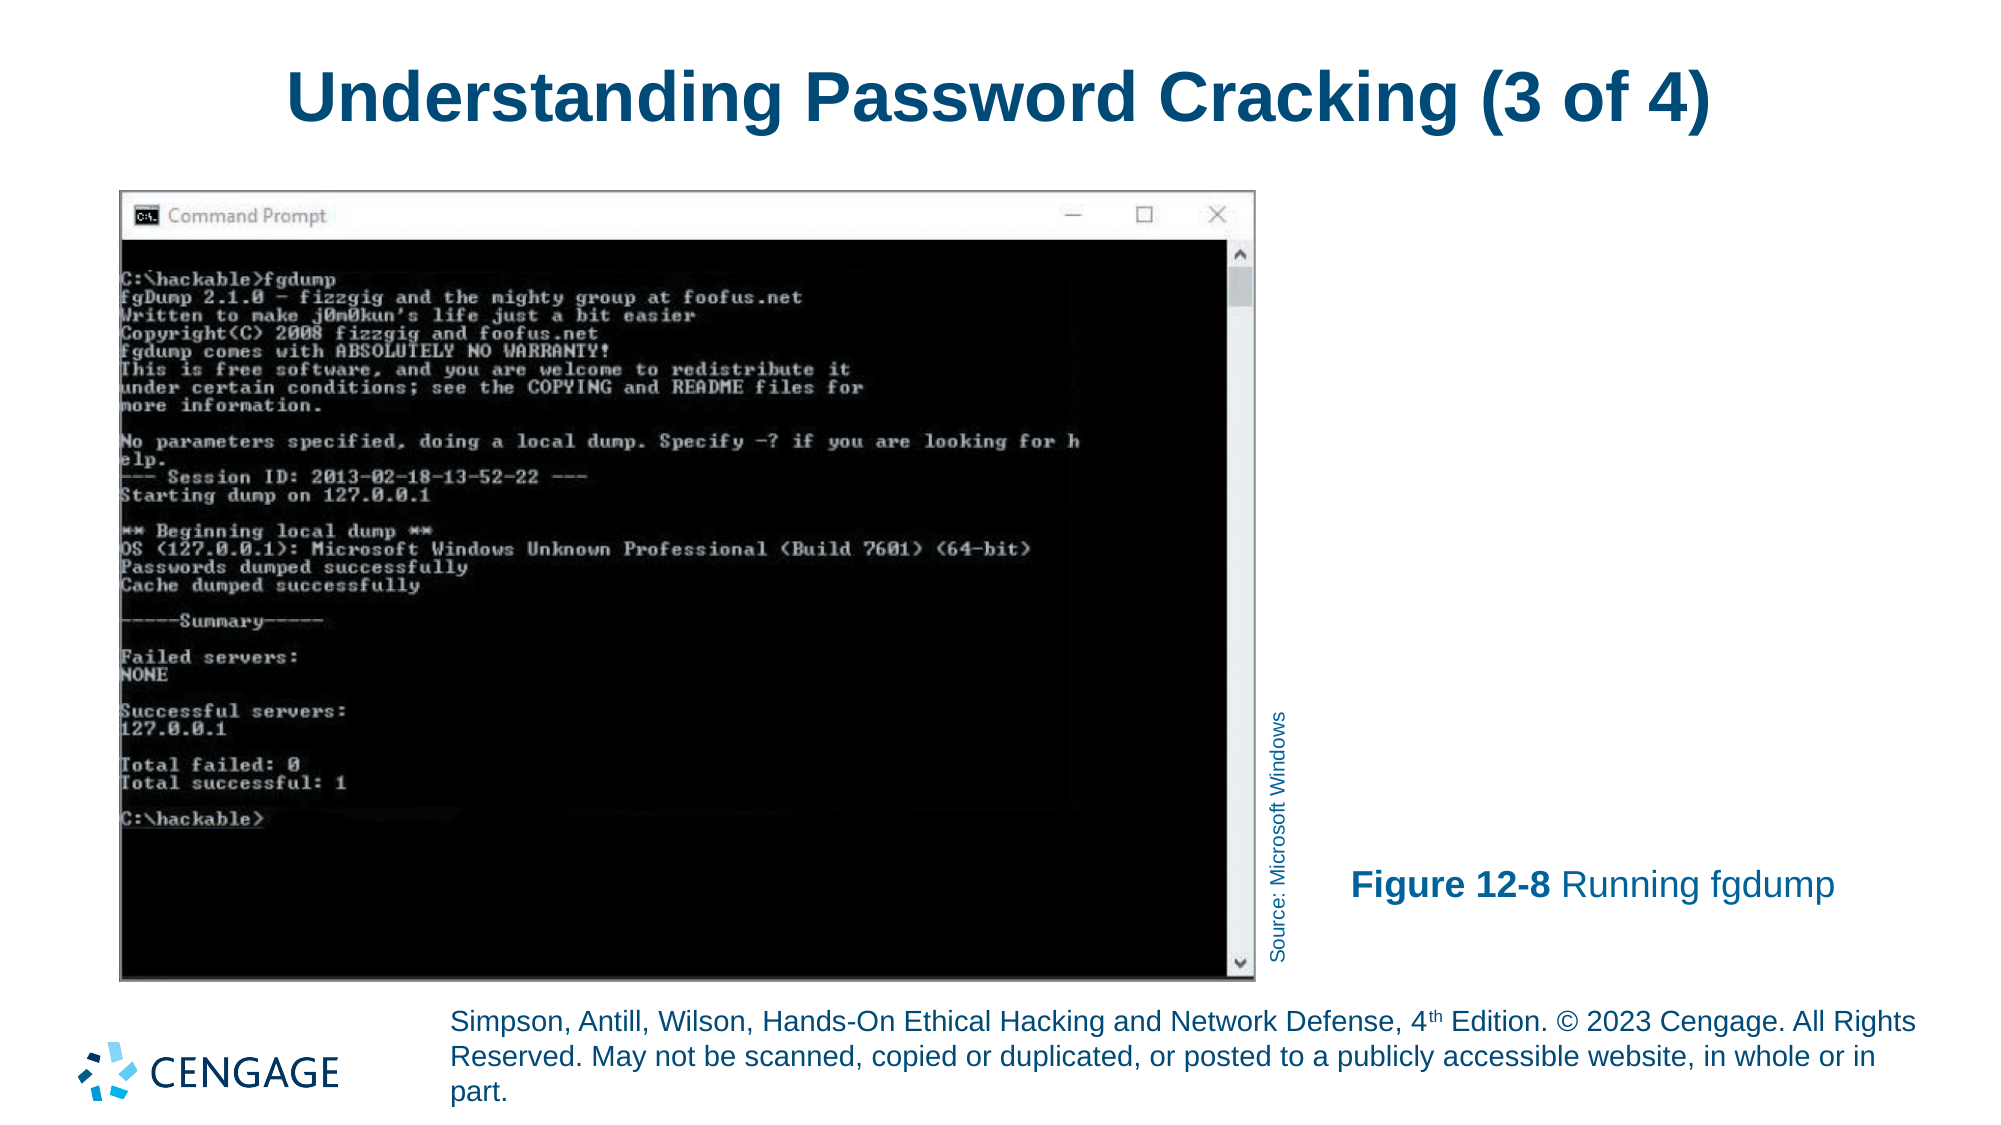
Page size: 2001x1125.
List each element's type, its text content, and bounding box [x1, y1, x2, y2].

list Figure 12-8 Running fgdump [1350, 859, 1922, 943]
picture [78, 1042, 338, 1101]
list Source: Microsoft Windows [1263, 355, 1307, 964]
title Understanding Password Cracking (3 of 4) [137, 59, 1863, 171]
picture [88, 170, 1263, 1002]
